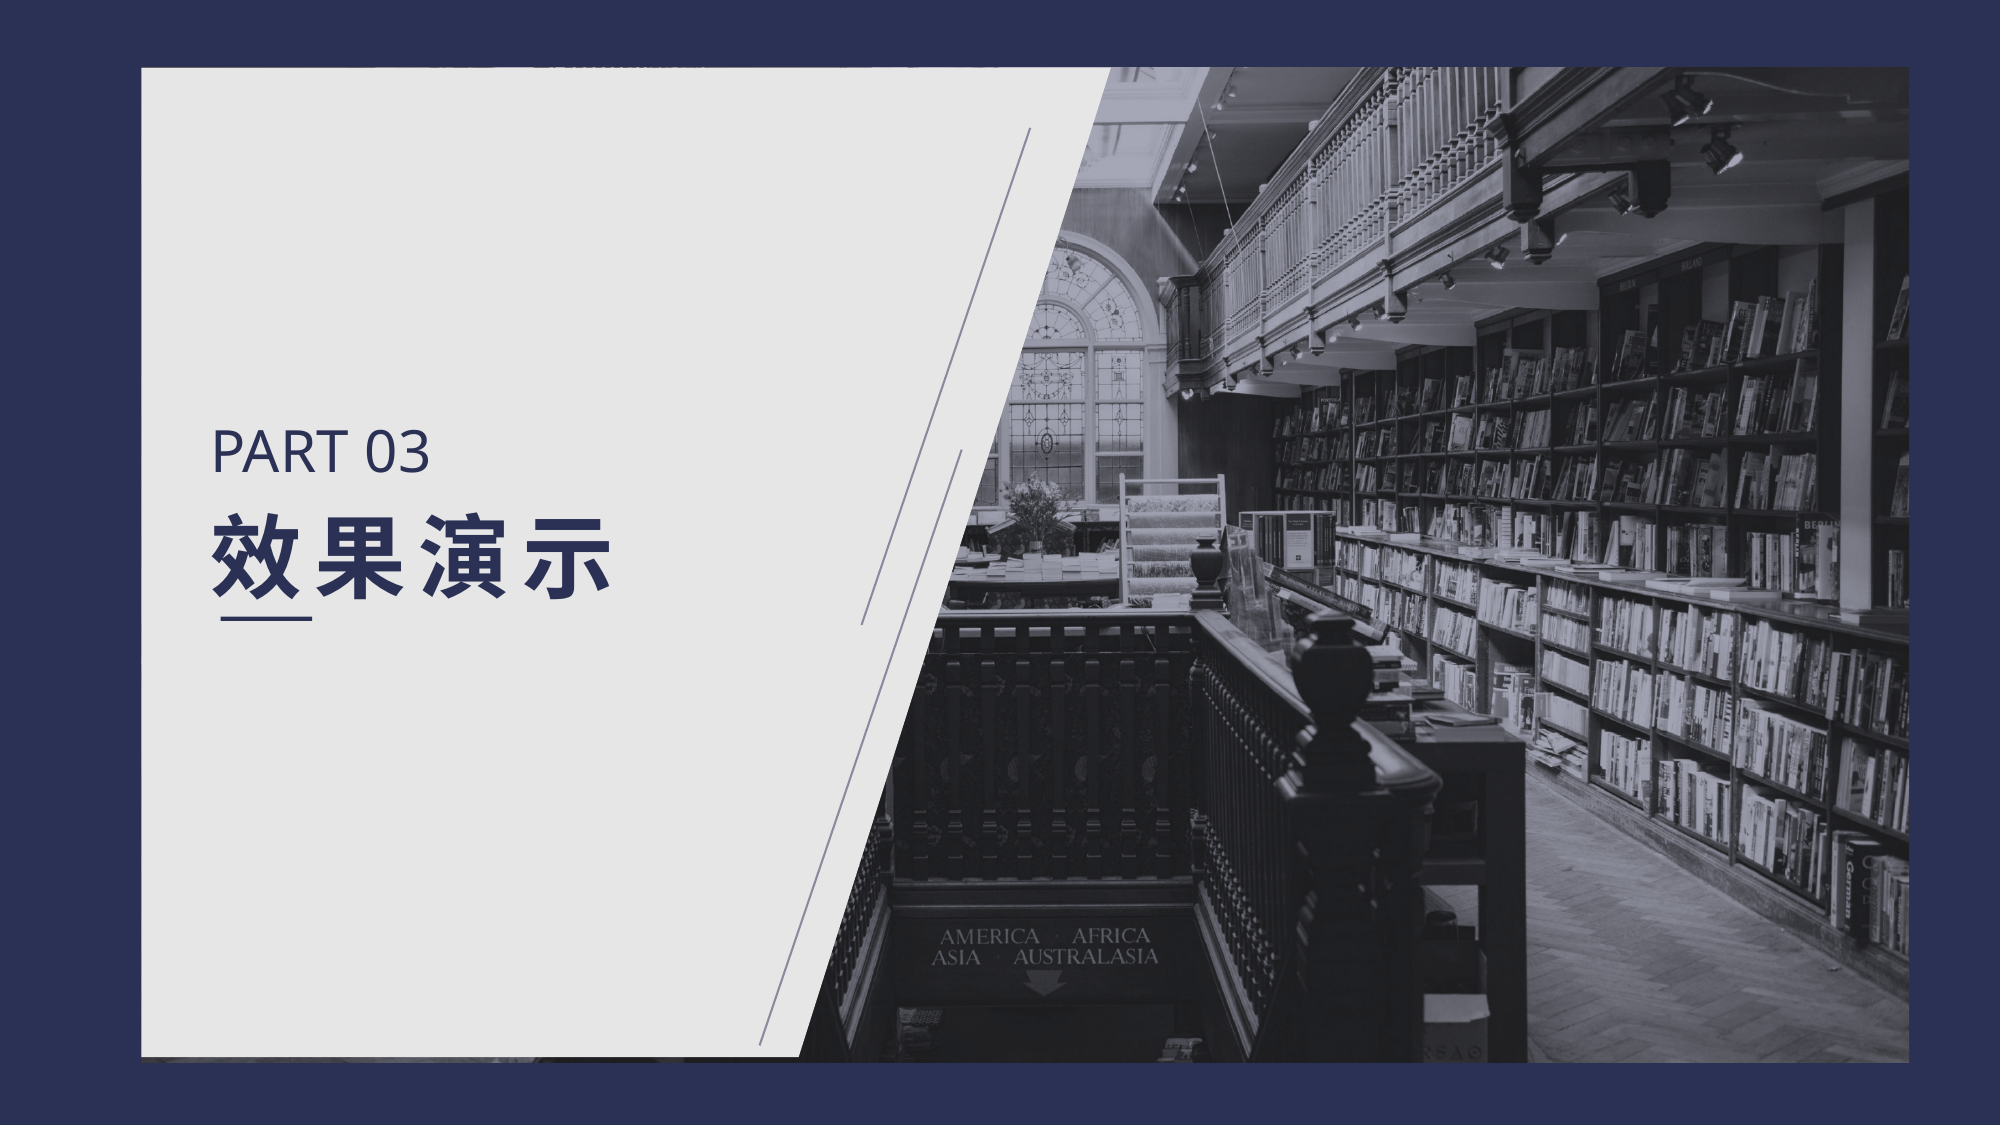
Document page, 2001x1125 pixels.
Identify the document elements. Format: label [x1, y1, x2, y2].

text_box [759, 127, 1031, 1046]
picture [141, 67, 1910, 1063]
